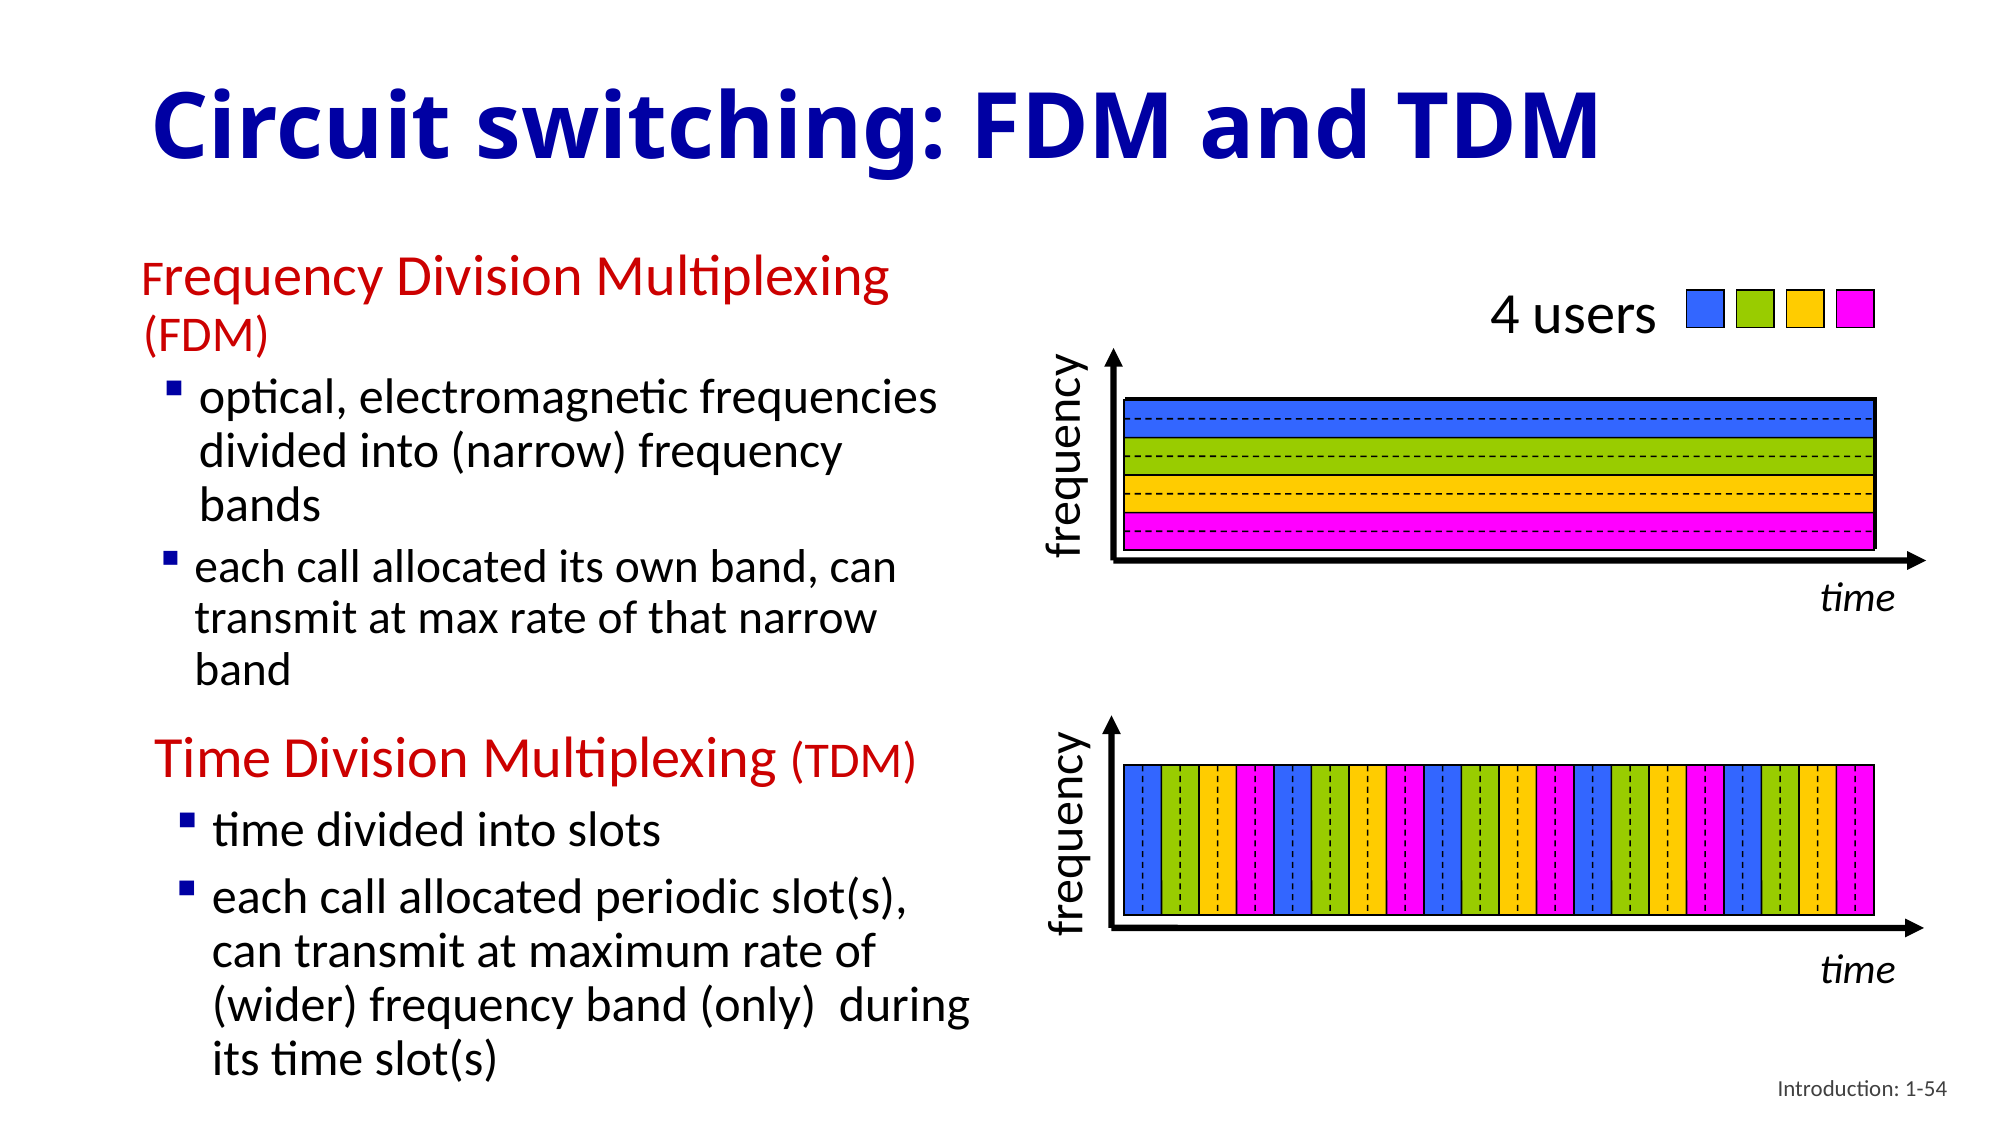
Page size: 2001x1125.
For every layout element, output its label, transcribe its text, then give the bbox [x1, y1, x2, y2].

slide_number Introduction: 1-54 [1512, 1056, 1963, 1117]
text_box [1024, 715, 1924, 1001]
text_box each call allocated periodic slot(s), can transmit at maximum rate of (wider) frequency band (only) during its time slot(s) [139, 863, 1005, 1125]
text_box each call allocated its own band, can transmit at max rate of that narrow band [124, 533, 988, 705]
text_box Time Division Multiplexing (TDM) time divided into slots [139, 720, 1006, 1125]
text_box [1856, 765, 1874, 916]
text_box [1022, 337, 1926, 629]
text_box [1142, 765, 1856, 916]
list Frequency Division Multiplexing (FDM) optical, electromagnetic frequencies divided into (narrow) frequency bands [126, 237, 990, 563]
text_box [1123, 418, 1874, 532]
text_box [1473, 267, 1874, 354]
title Circuit switching: FDM and TDM [135, 55, 1861, 202]
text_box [1123, 765, 1142, 916]
